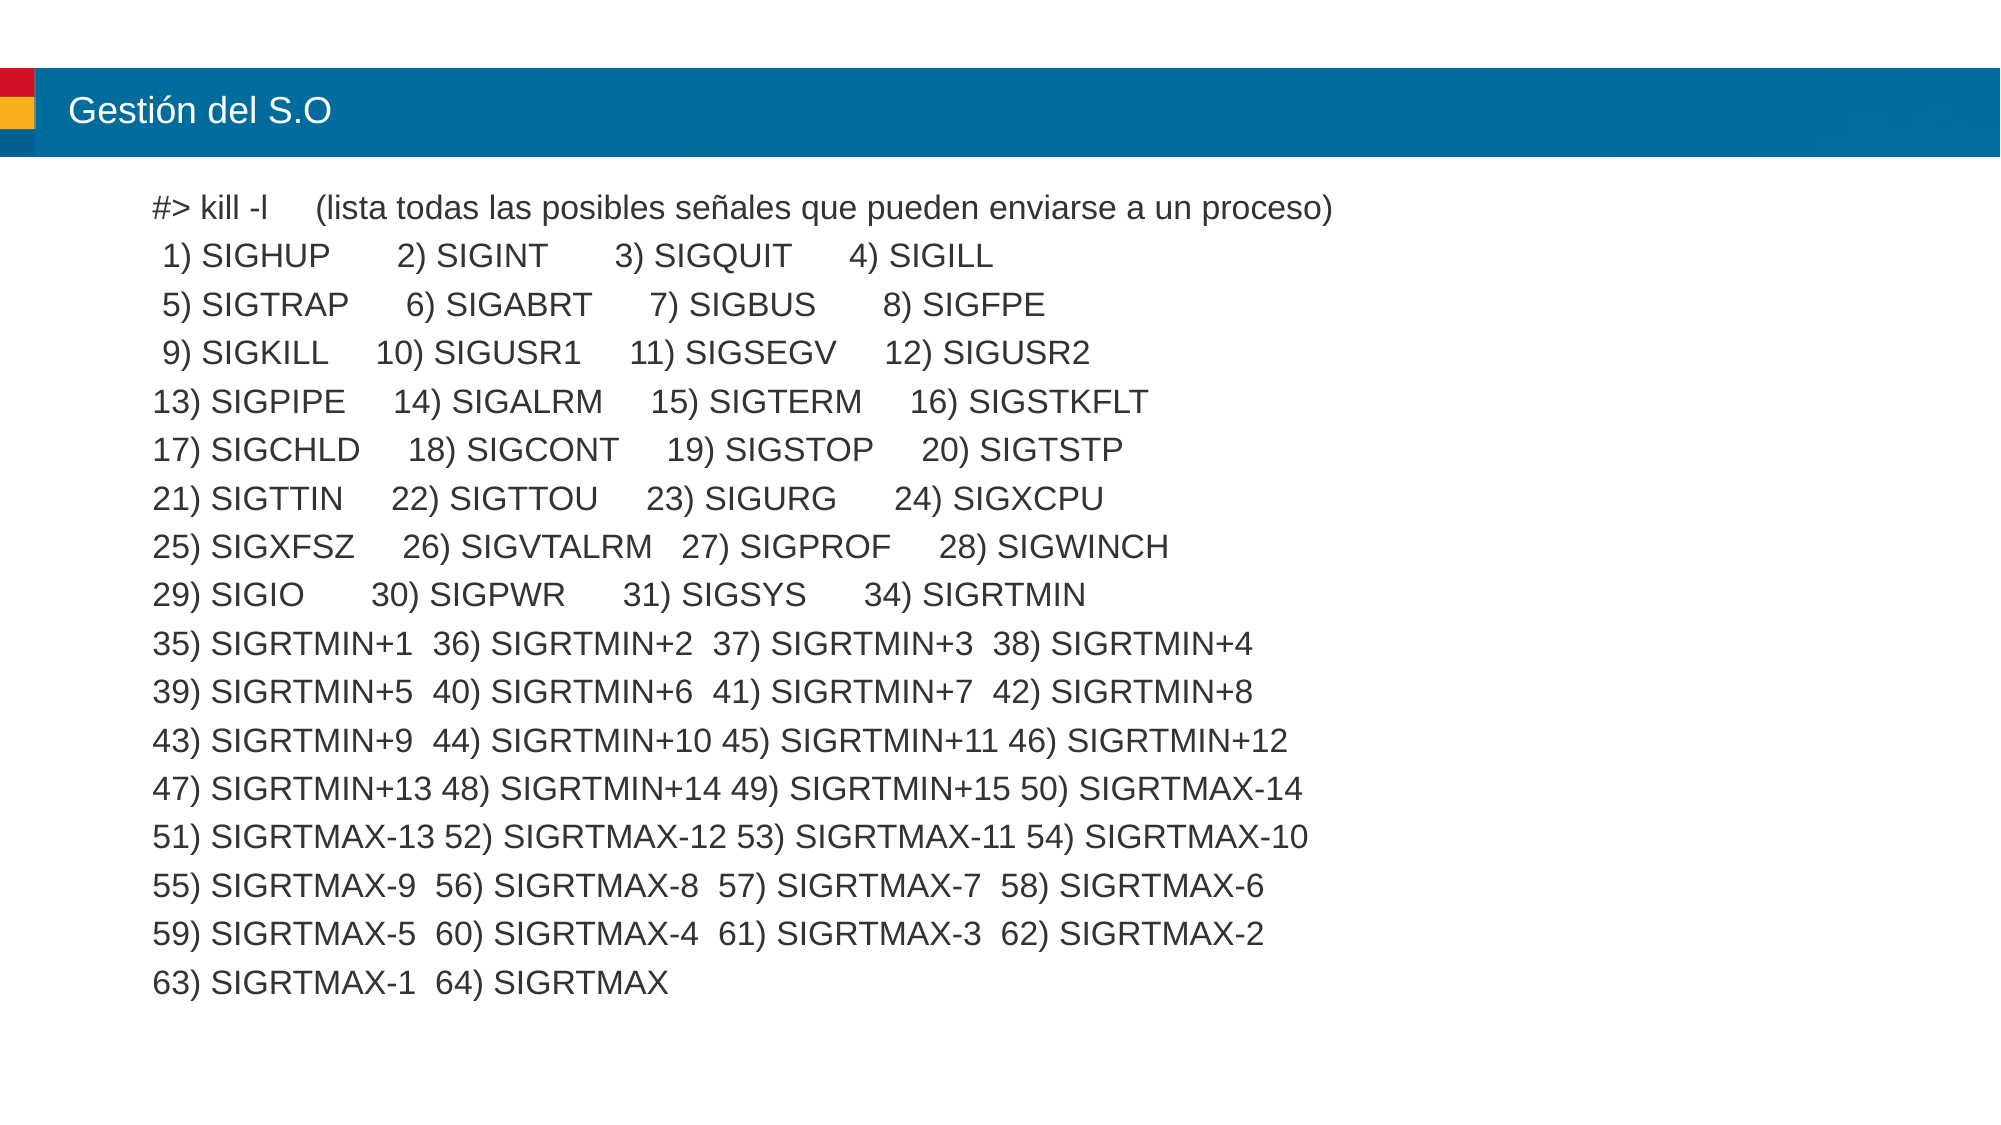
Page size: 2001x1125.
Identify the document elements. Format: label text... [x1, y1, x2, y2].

picture [0, 68, 35, 129]
title Gestión del S.O [53, 78, 1596, 145]
list #> kill -l (lista todas las posibles señales que pueden enviarse a un proceso) 1) SIGHUP 2) SIGINT 3) SIGQUIT 4) SIGILL 5) SIGTRAP 6) SIGABRT 7) SIGBUS 8) SIGFPE 9) SIGKILL 10) SIGUSR1 11) SIGSEGV 12) SIGUSR2 13) SIGPIPE 14) SIGALRM 15) SIGTERM 16) SIGSTKFLT 17) SIGCHLD 18) SIGCONT 19) SIGSTOP 20) SIGTSTP 21) SIGTTIN 22) SIGTTOU 23) SIGURG 24) SIGXCPU 25) SIGXFSZ 26) SIGVTALRM 27) SIGPROF 28) SIGWINCH 29) SIGIO 30) SIGPWR 31) SIGSYS 34) SIGRTMIN 35) SIGRTMIN+1 36) SIGRTMIN+2 37) SIGRTMIN+3 38) SIGRTMIN+4 39) SIGRTMIN+5 40) SIGRTMIN+6 41) SIGRTMIN+7 42) SIGRTMIN+8 43) SIGRTMIN+9 44) SIGRTMIN+10 45) SIGRTMIN+11 46) SIGRTMIN+12 47) SIGRTMIN+13 48) SIGRTMIN+14 49) SIGRTMIN+15 50) SIGRTMAX-14 51) SIGRTMAX-13 52) SIGRTMAX-12 53) SIGRTMAX-11 54) SIGRTMAX-10 55) SIGRTMAX-9 56) SIGRTMAX-8 57) SIGRTMAX-7 58) SIGRTMAX-6 59) SIGRTMAX-5 60) SIGRTMAX-4 61) SIGRTMAX-3 62) SIGRTMAX-2 63) SIGRTMAX-1 64) SIGRTMAX [137, 182, 1863, 1014]
